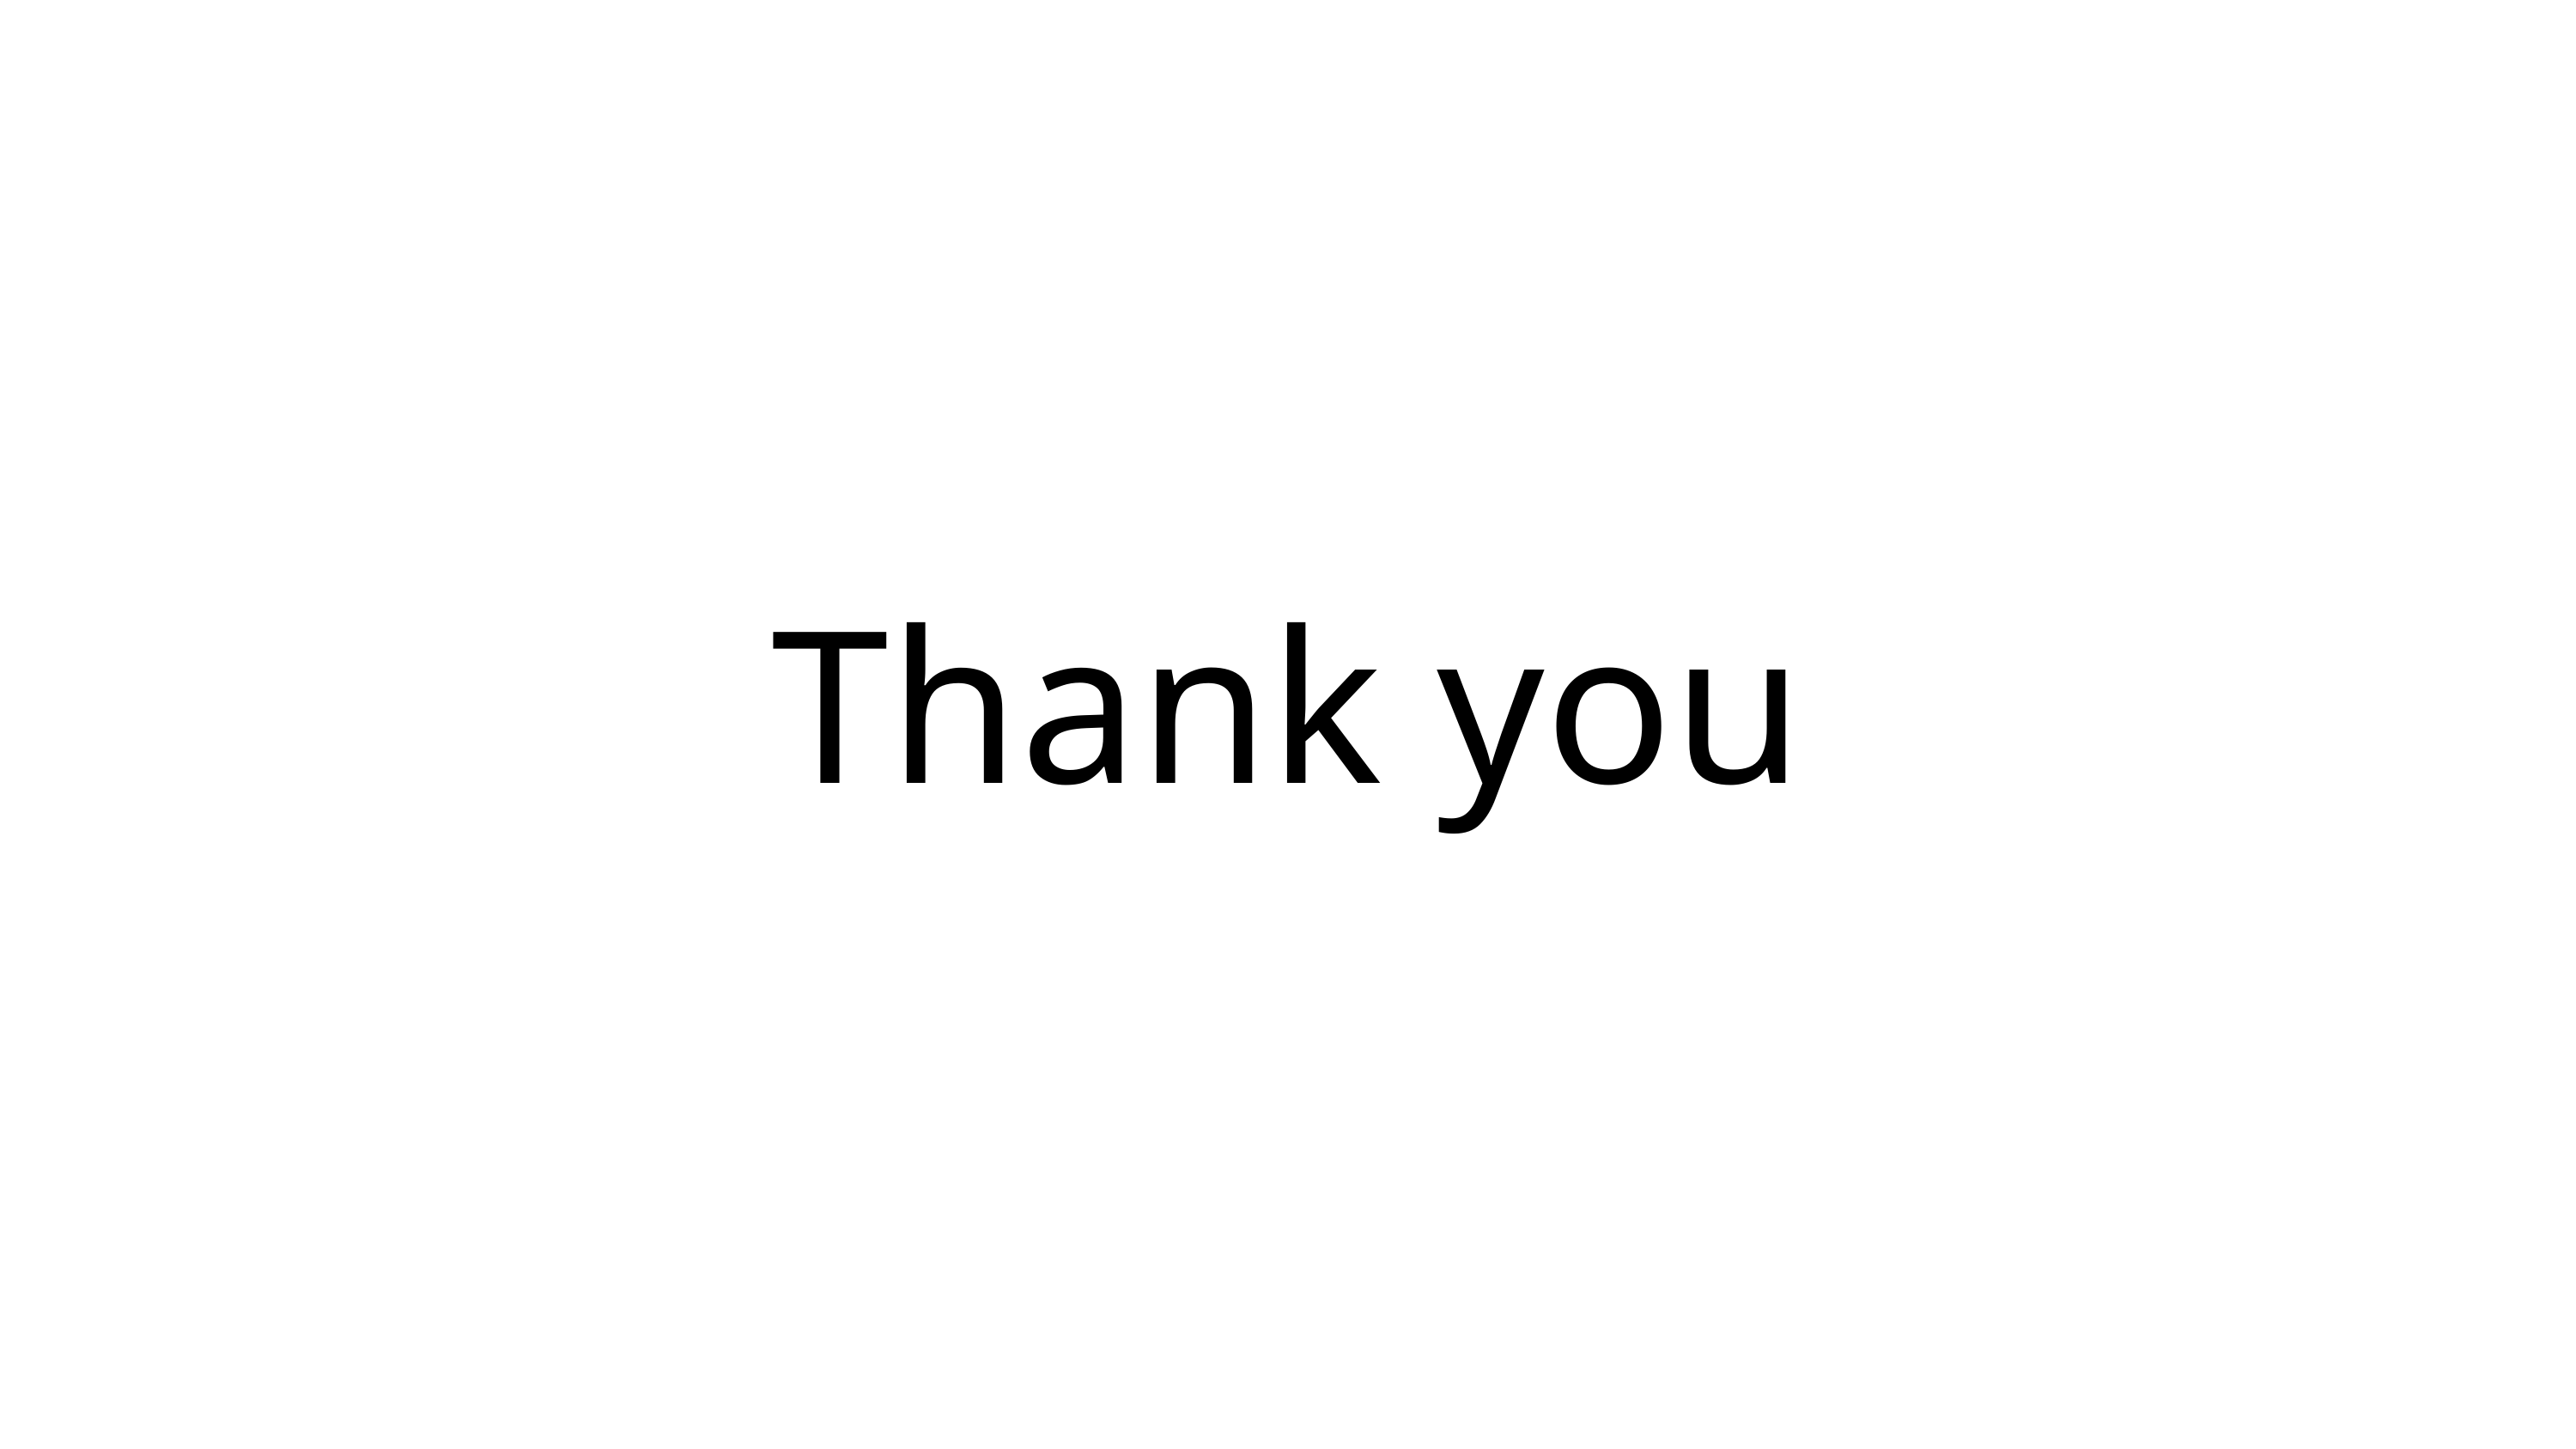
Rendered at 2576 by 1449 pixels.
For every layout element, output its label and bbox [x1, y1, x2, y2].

text_box [736, 479, 1840, 970]
